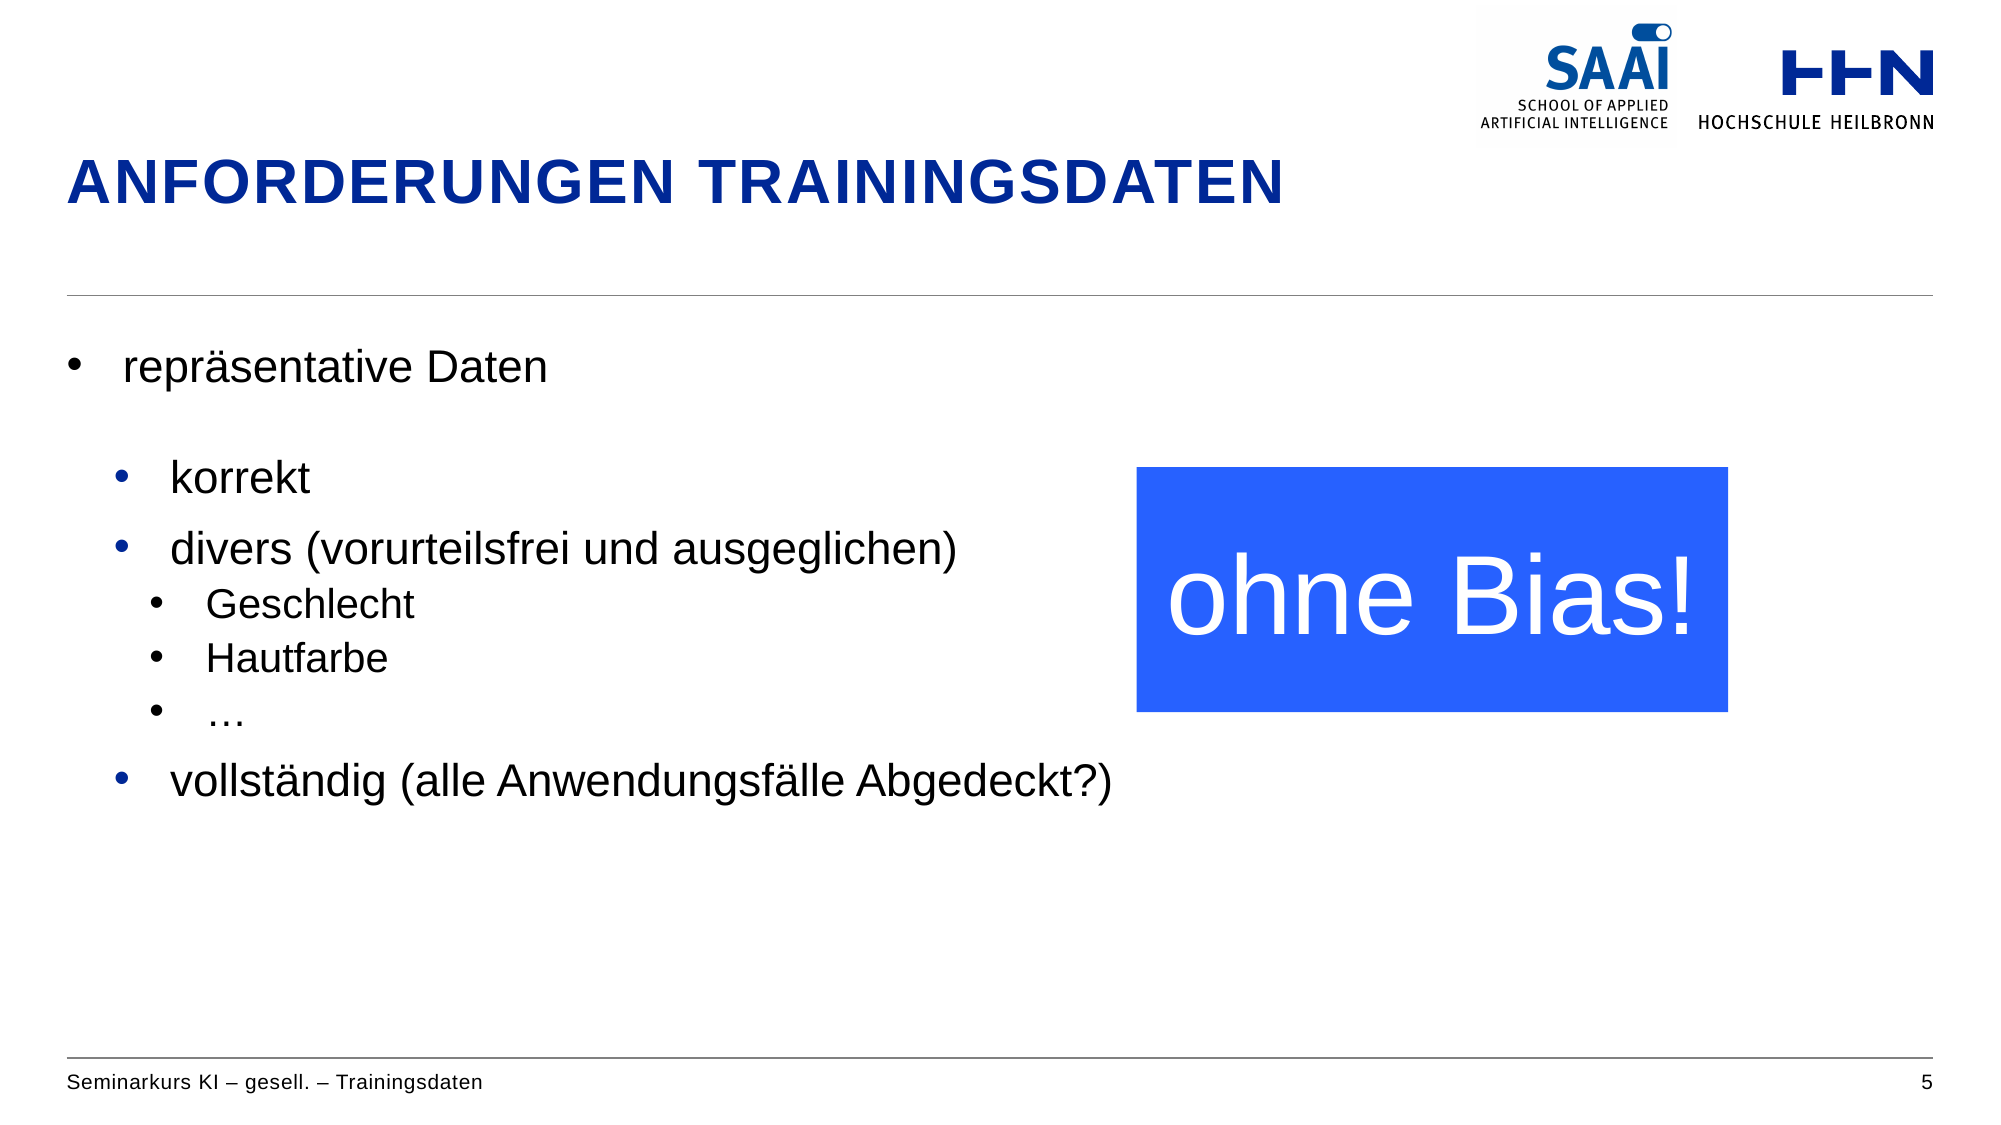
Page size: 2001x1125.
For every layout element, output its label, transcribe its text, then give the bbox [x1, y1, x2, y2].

text_box ohne Bias! [1136, 466, 1729, 713]
slide_number 5 [1621, 1068, 1933, 1105]
list repräsentative Daten korrekt divers (vorurteilsfrei und ausgeglichen) Geschlecht Hautfarbe … vollständig (alle Anwendungsfälle Abgedeckt?) [66, 333, 1933, 1025]
title Anforderungen Trainingsdaten [66, 147, 1933, 290]
picture [1476, 5, 1677, 147]
footer Seminarkurs KI – gesell. – Trainingsdaten [66, 1068, 1277, 1105]
